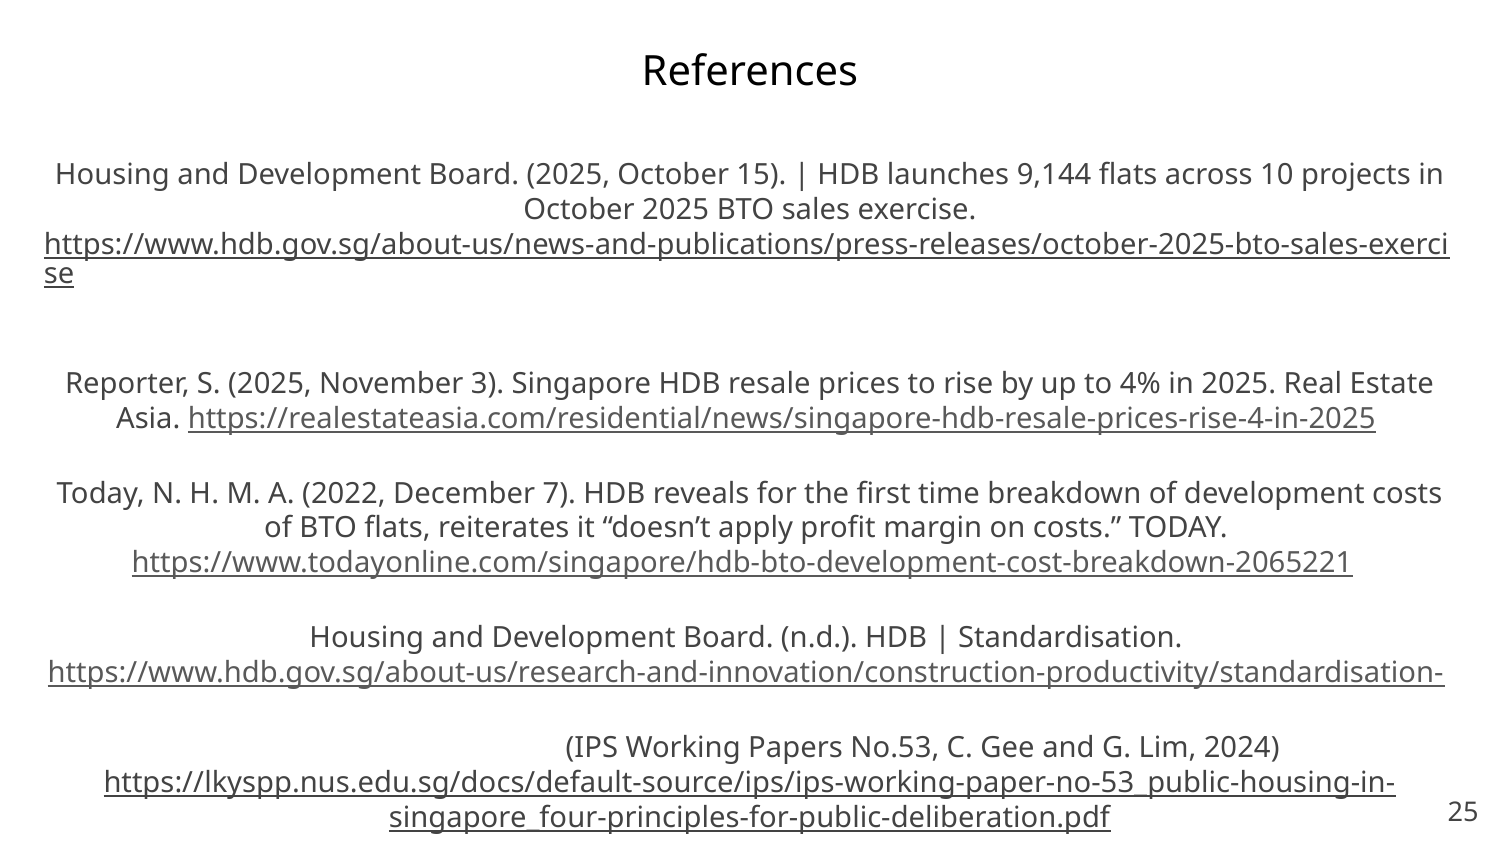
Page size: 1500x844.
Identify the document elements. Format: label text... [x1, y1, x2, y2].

slide_number ‹#› [1403, 779, 1494, 844]
text_box Housing and Development Board. (2025, October 15). | HDB launches 9,144 flats across 10 projects in October 2025 BTO sales exercise. https://www.hdb.gov.sg/about-us/news-and-publications/press-releases/october-2025-bto-sales-exercise Reporter, S. (2025, November 3). Singapore HDB resale prices to rise by up to 4% in 2025. Real Estate Asia. https://realestateasia.com/residential/news/singapore-hdb-resale-prices-rise-4-in-2025 Today, N. H. M. A. (2022, December 7). HDB reveals for the first time breakdown of development costs of BTO flats, reiterates it “doesn’t apply profit margin on costs.” TODAY. https://www.todayonline.com/singapore/hdb-bto-development-cost-breakdown-2065221 Housing and Development Board. (n.d.). HDB | Standardisation. https://www.hdb.gov.sg/about-us/research-and-innovation/construction-productivity/standardisation- (IPS Working Papers No.53, C. Gee and G. Lim, 2024) https://lkyspp.nus.edu.sg/docs/default-source/ips/ips-working-paper-no-53_public-housing-in-singapore_four-principles-for-public-deliberation.pdf [29, 140, 1471, 844]
title References [468, 29, 1032, 109]
